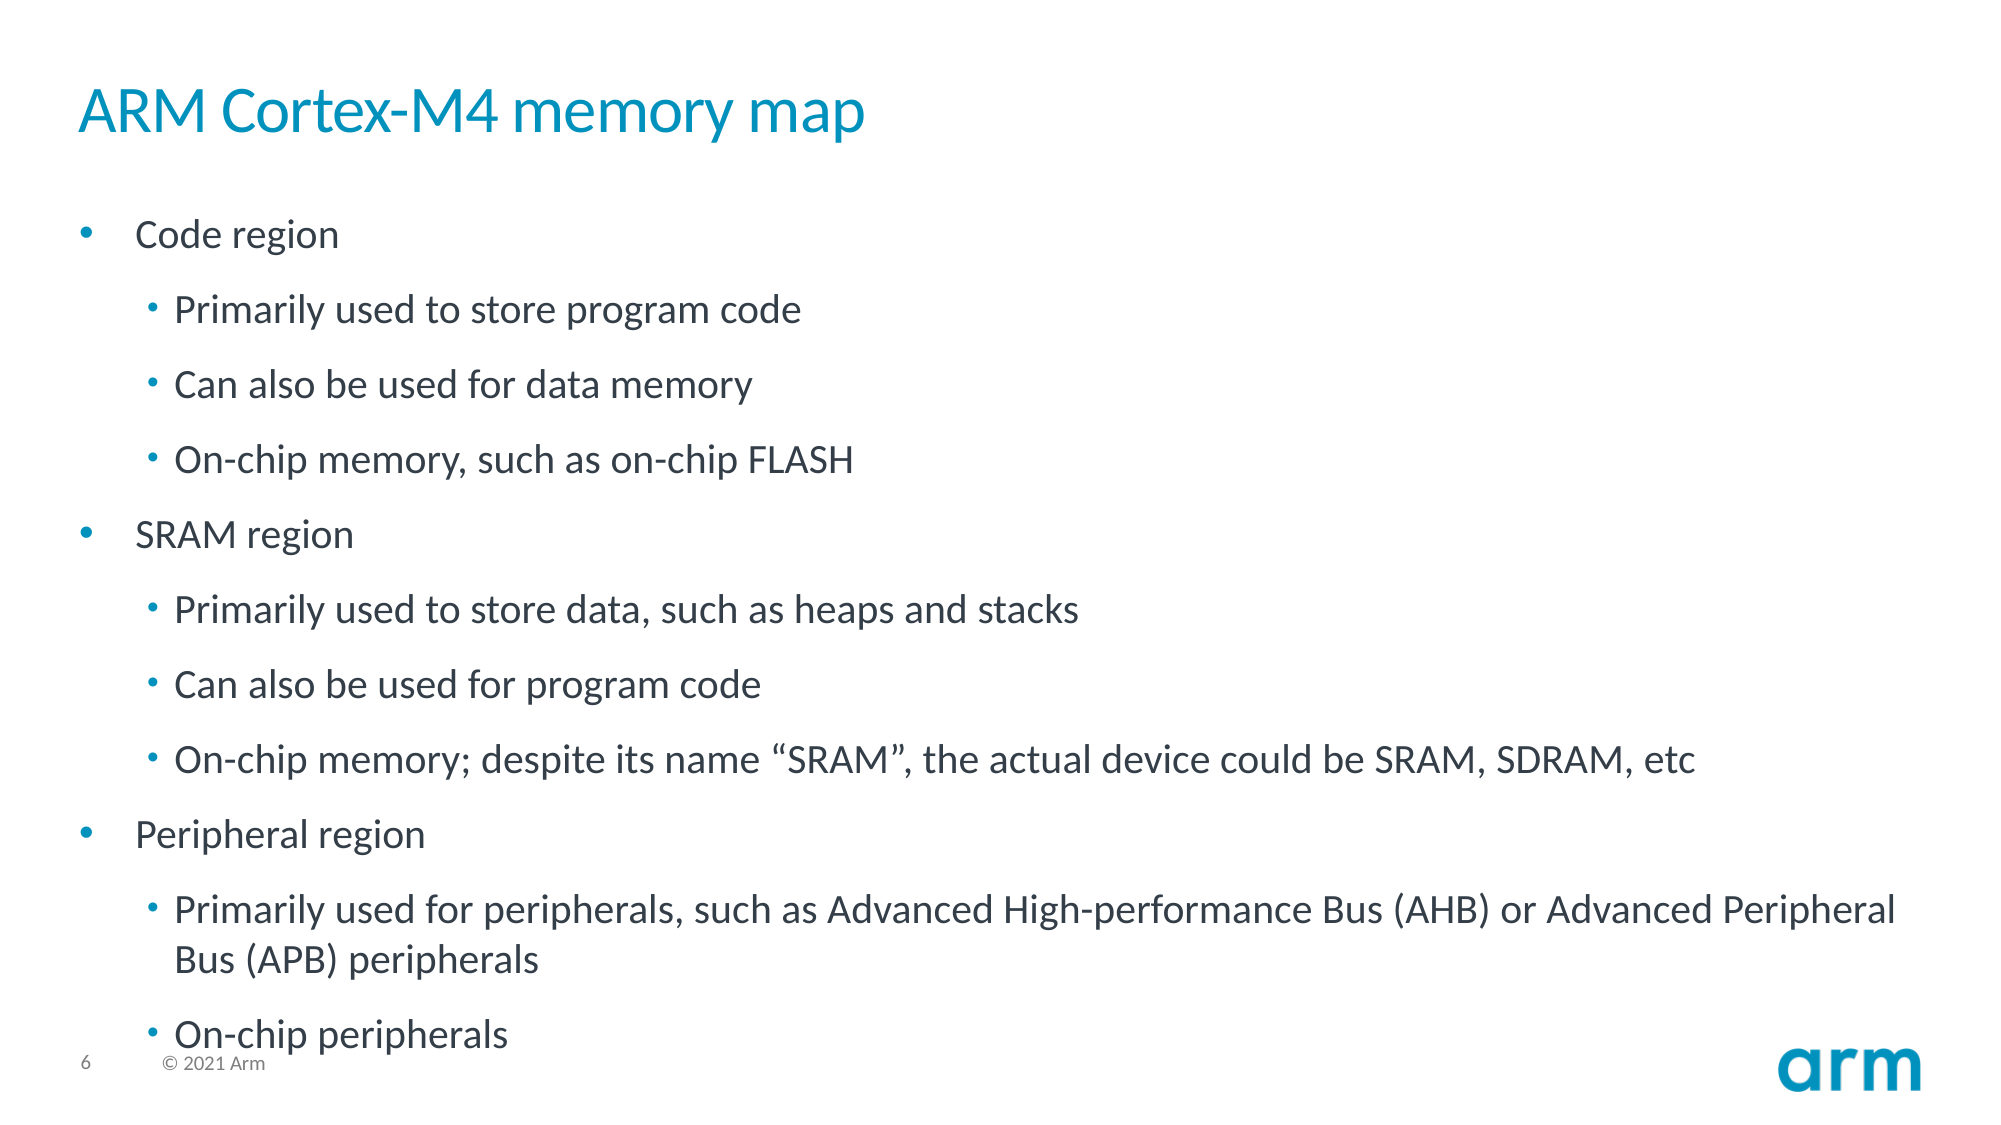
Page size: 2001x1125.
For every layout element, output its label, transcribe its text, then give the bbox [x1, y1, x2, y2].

list Code region Primarily used to store program code Can also be used for data memory On-chip memory, such as on-chip FLASH SRAM region Primarily used to store data, such as heaps and stacks Can also be used for program code On-chip memory; despite its name “SRAM”, the actual device could be SRAM, SDRAM, etc Peripheral region Primarily used for peripherals, such as Advanced High-performance Bus (AHB) or Advanced Peripheral Bus (APB) peripherals On-chip peripherals [79, 207, 1910, 975]
picture [1777, 1047, 1922, 1093]
title ARM Cortex-M4 memory map [78, 78, 1922, 186]
